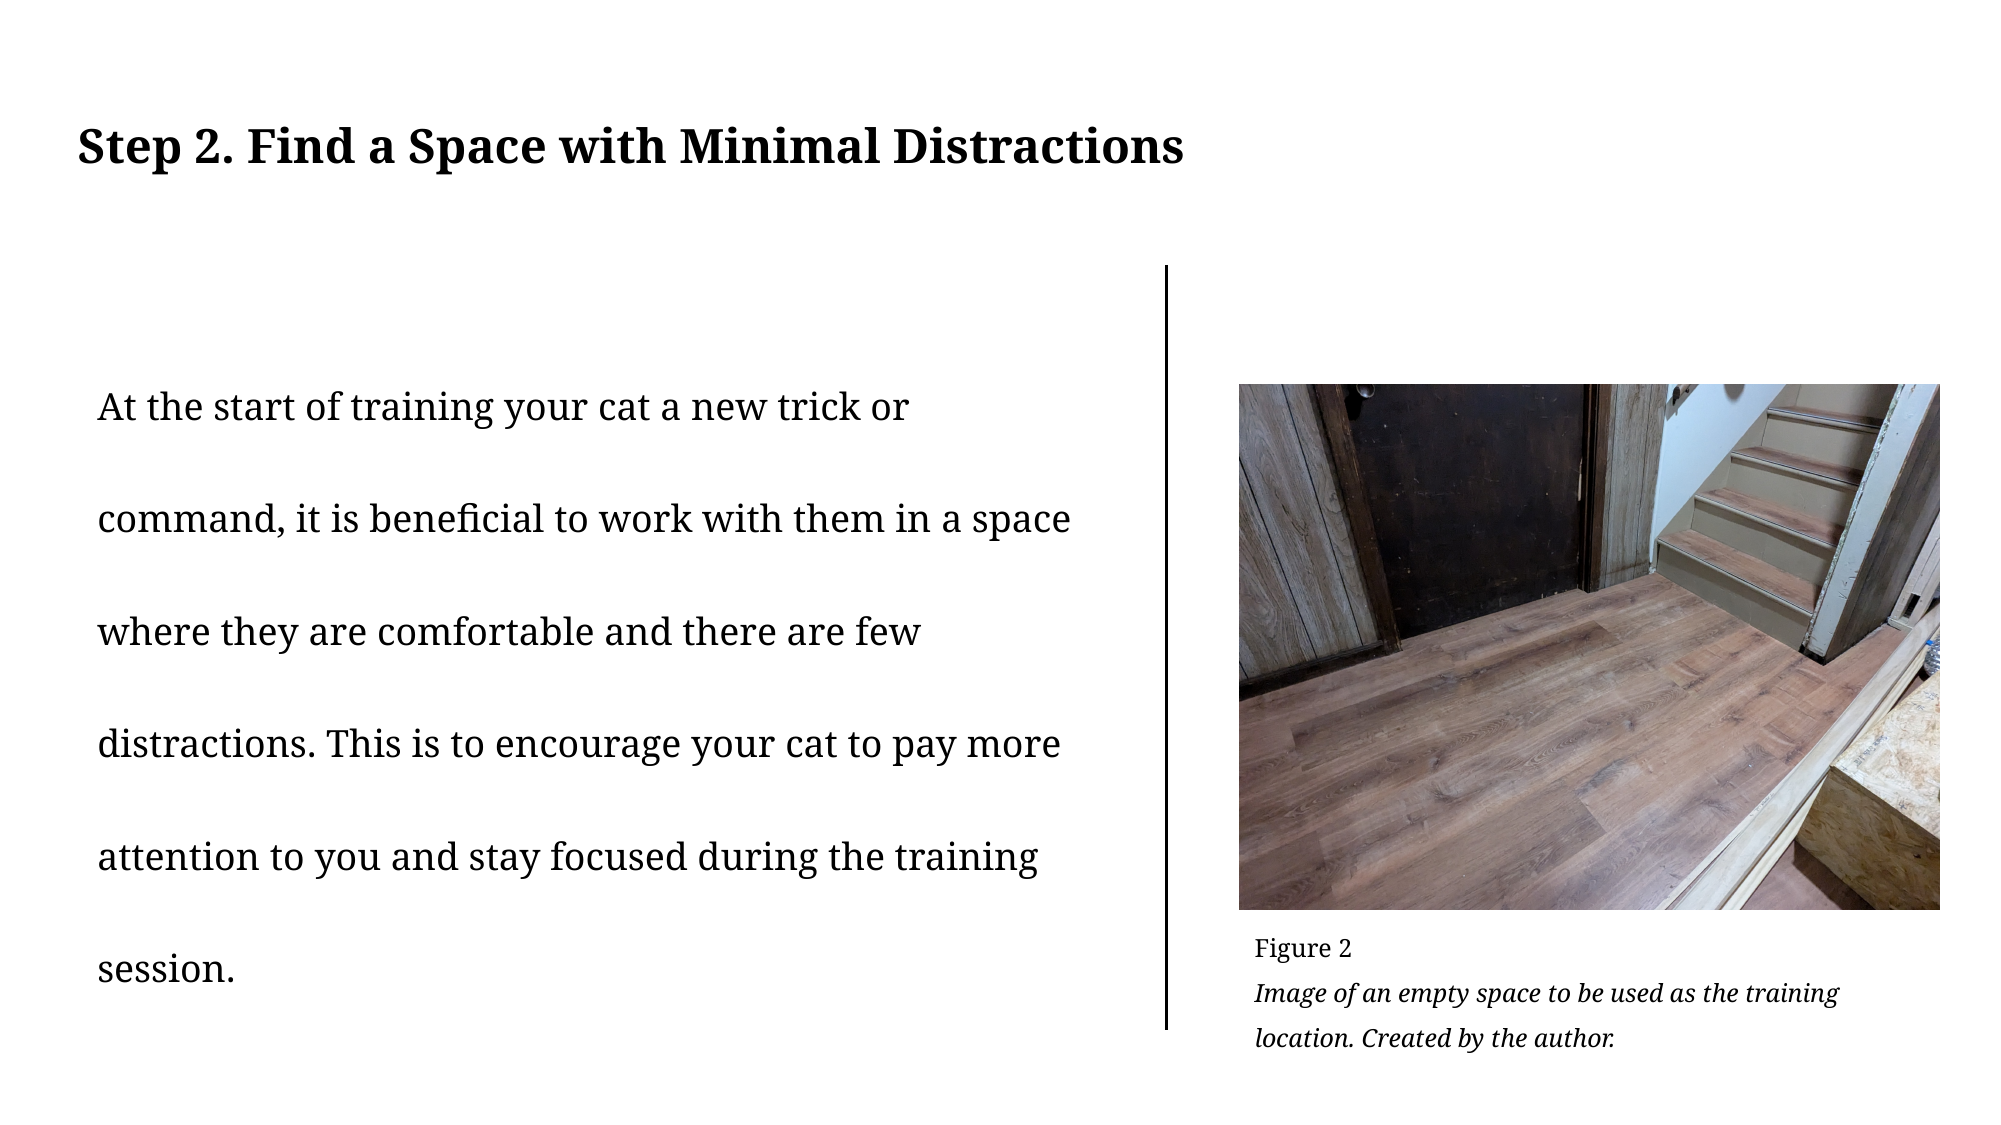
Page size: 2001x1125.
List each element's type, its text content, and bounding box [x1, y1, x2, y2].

text_box Figure 2 Image of an empty space to be used as the training location. Created by the author. [1239, 909, 1951, 1060]
title Step 2. Find a Space with Minimal Distractions [62, 52, 2000, 182]
text_box At the start of training your cat a new trick or command, it is beneficial to work with them in a space where they are comfortable and there are few distractions. This is to encourage your cat to pay more attention to you and stay focused during the training session. [82, 307, 1094, 998]
picture [1239, 384, 1941, 911]
